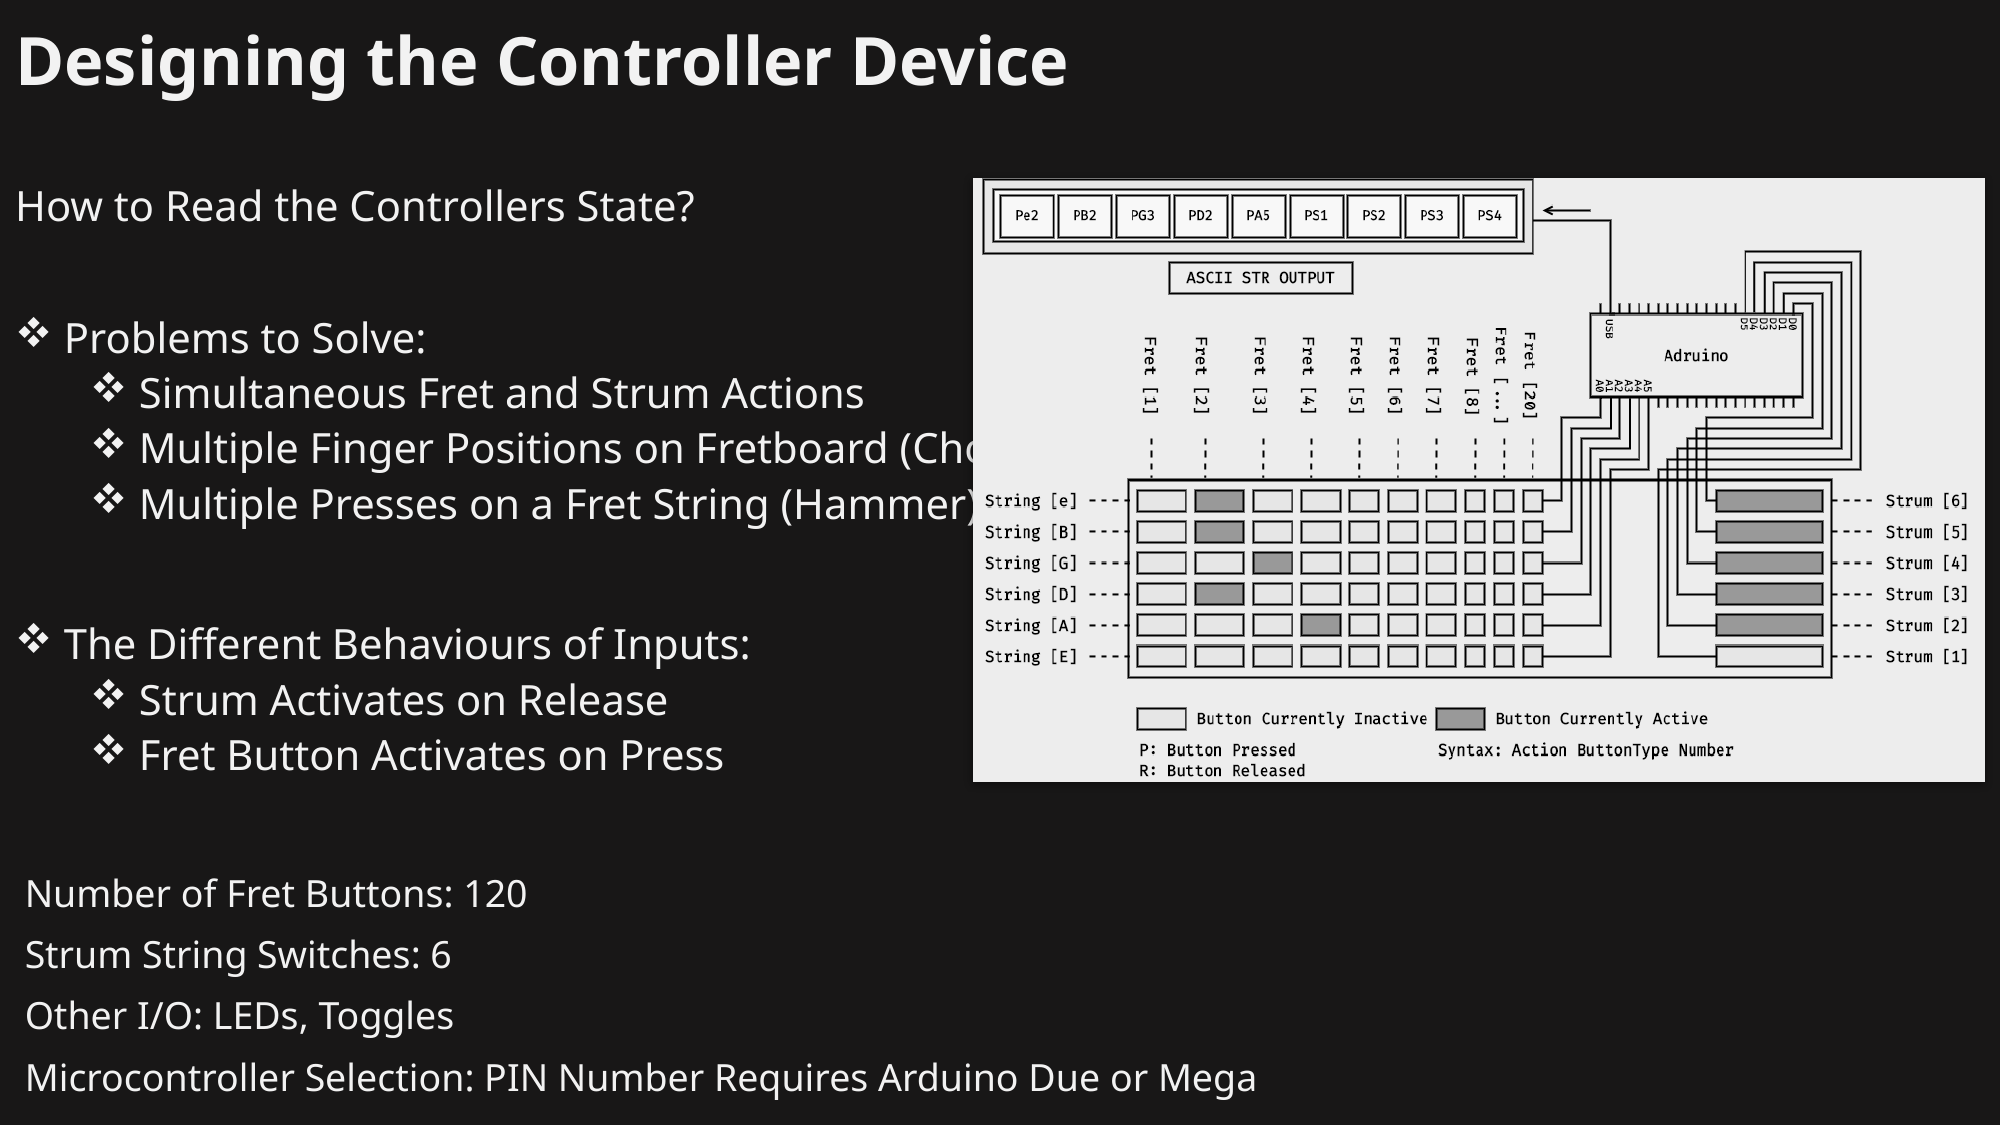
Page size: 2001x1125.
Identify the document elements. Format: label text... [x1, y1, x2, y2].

picture [972, 178, 1986, 783]
title Designing the Controller Device [0, 0, 1863, 128]
list How to Read the Controllers State? Problems to Solve: Simultaneous Fret and Strum Actions Multiple Finger Positions on Fretboard (Chords) Multiple Presses on a Fret String (Hammer) The Different Behaviours of Inputs: Strum Activates on Release Fret Button Activates on Press Number of Fret Buttons: 120 Strum String Switches: 6 Other I/O: LEDs, Toggles Microcontroller Selection: PIN Number Requires Arduino Due or Mega [0, 178, 2000, 1104]
